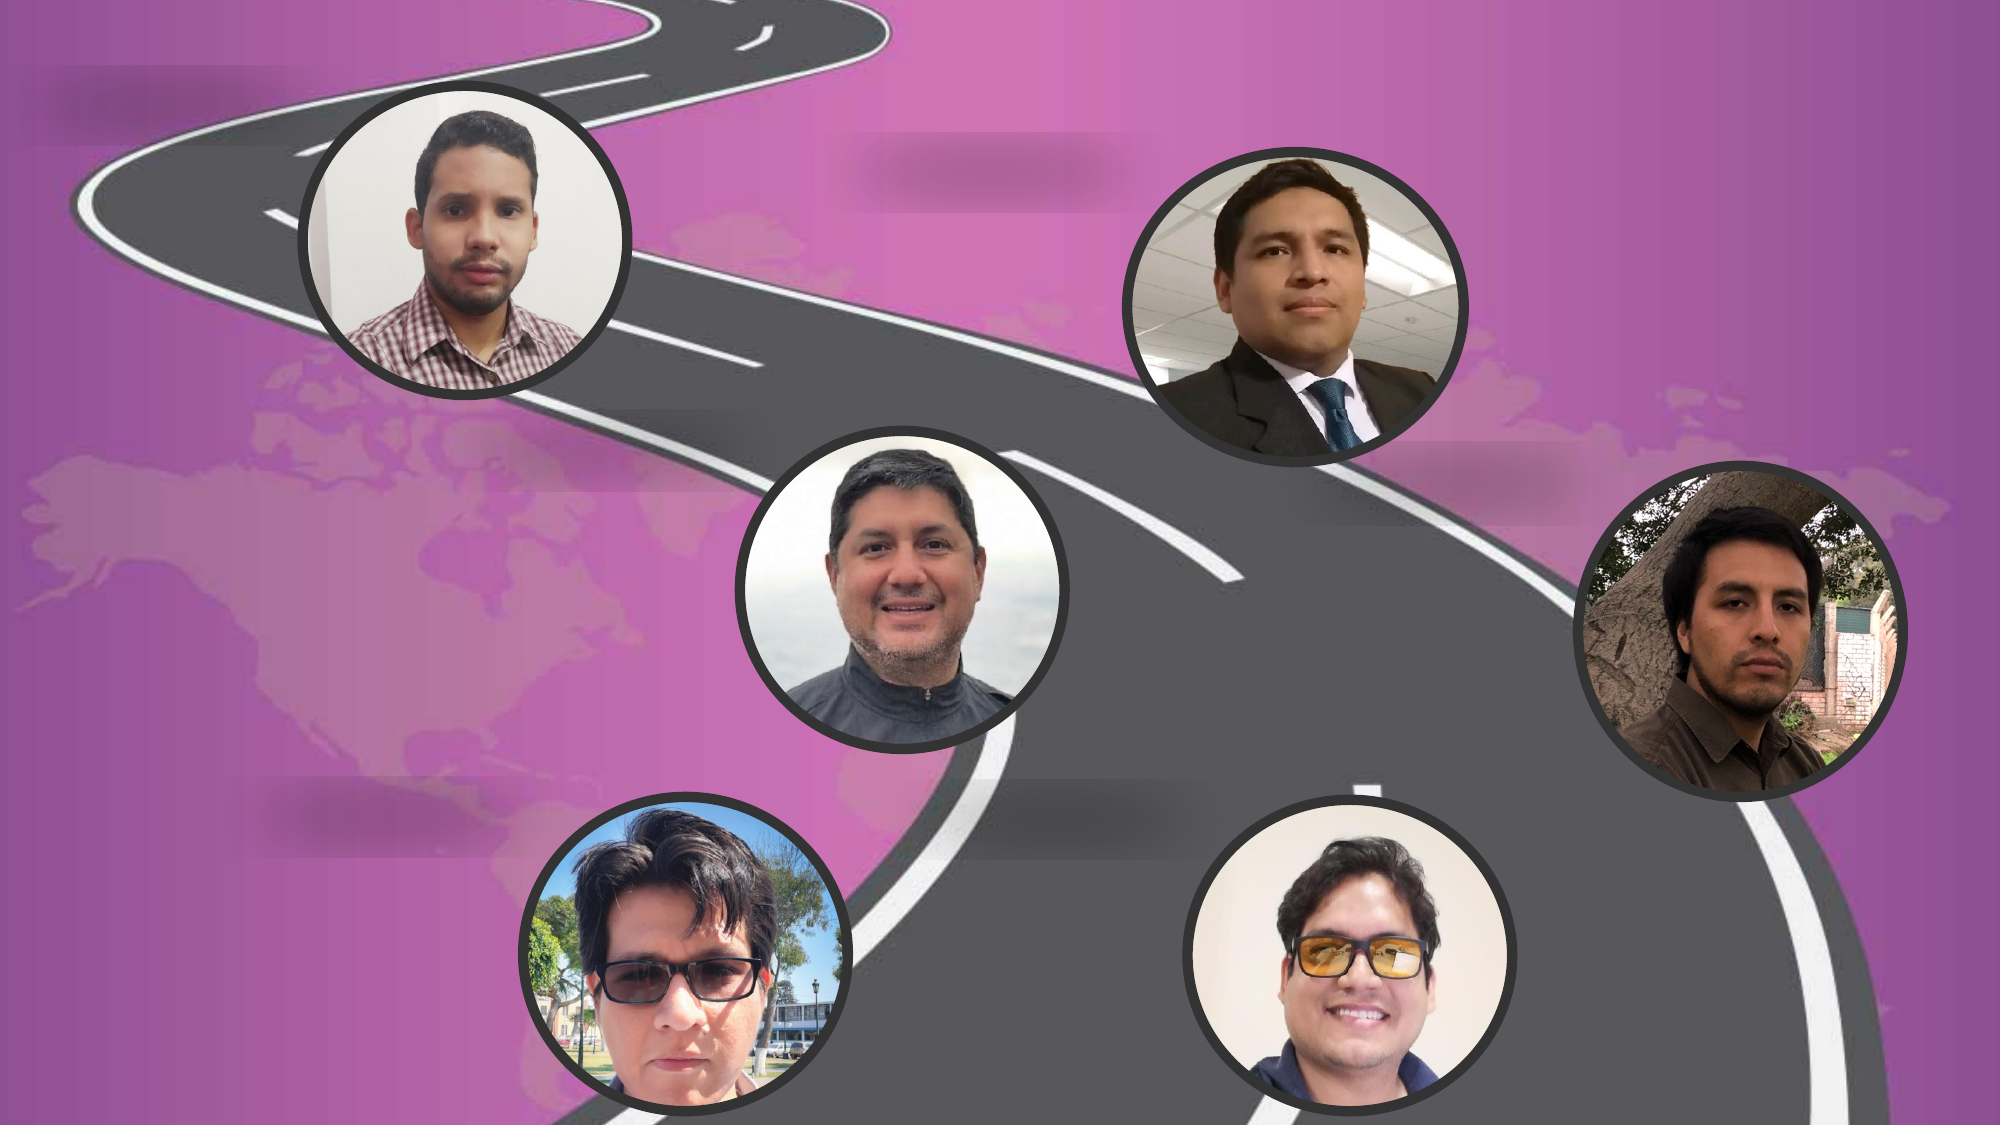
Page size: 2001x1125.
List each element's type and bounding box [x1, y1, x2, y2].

picture [0, 0, 2000, 1125]
text_box [302, 85, 1903, 1112]
